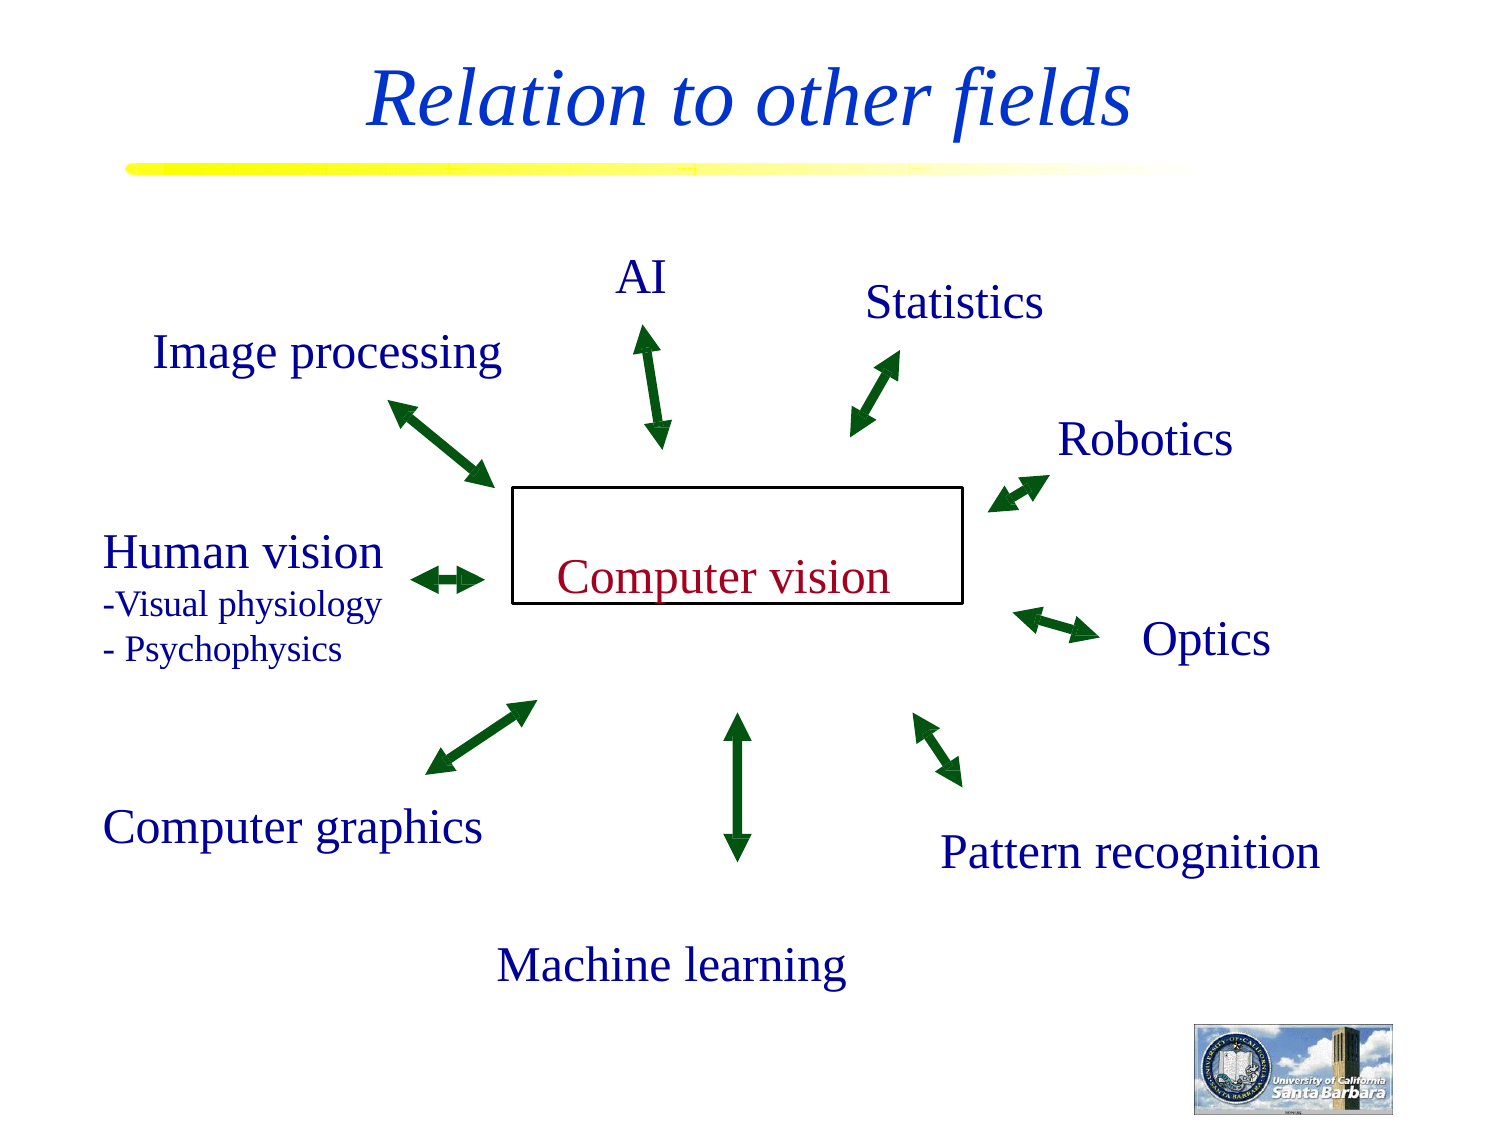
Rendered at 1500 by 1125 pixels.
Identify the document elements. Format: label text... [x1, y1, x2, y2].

text_box [387, 399, 495, 489]
text_box Human vision -Visual physiology - Psychophysics [100, 516, 390, 669]
text_box Computer vision [512, 487, 963, 604]
text_box [987, 474, 1050, 513]
text_box [1012, 606, 1100, 644]
text_box Image processing [150, 316, 506, 379]
text_box [632, 324, 673, 451]
text_box [912, 712, 963, 788]
text_box [723, 712, 752, 863]
text_box Optics [1139, 603, 1275, 666]
title Relation to other fields [83, 40, 1417, 231]
text_box Machine learning [494, 928, 850, 991]
text_box Computer graphics [100, 791, 487, 854]
text_box [849, 349, 901, 438]
text_box Pattern recognition [938, 816, 1324, 879]
text_box Robotics [1055, 403, 1238, 466]
text_box Statistics [863, 266, 1049, 329]
text_box [410, 565, 486, 594]
text_box AI [612, 241, 670, 304]
text_box [425, 699, 538, 775]
picture [1194, 1024, 1393, 1115]
